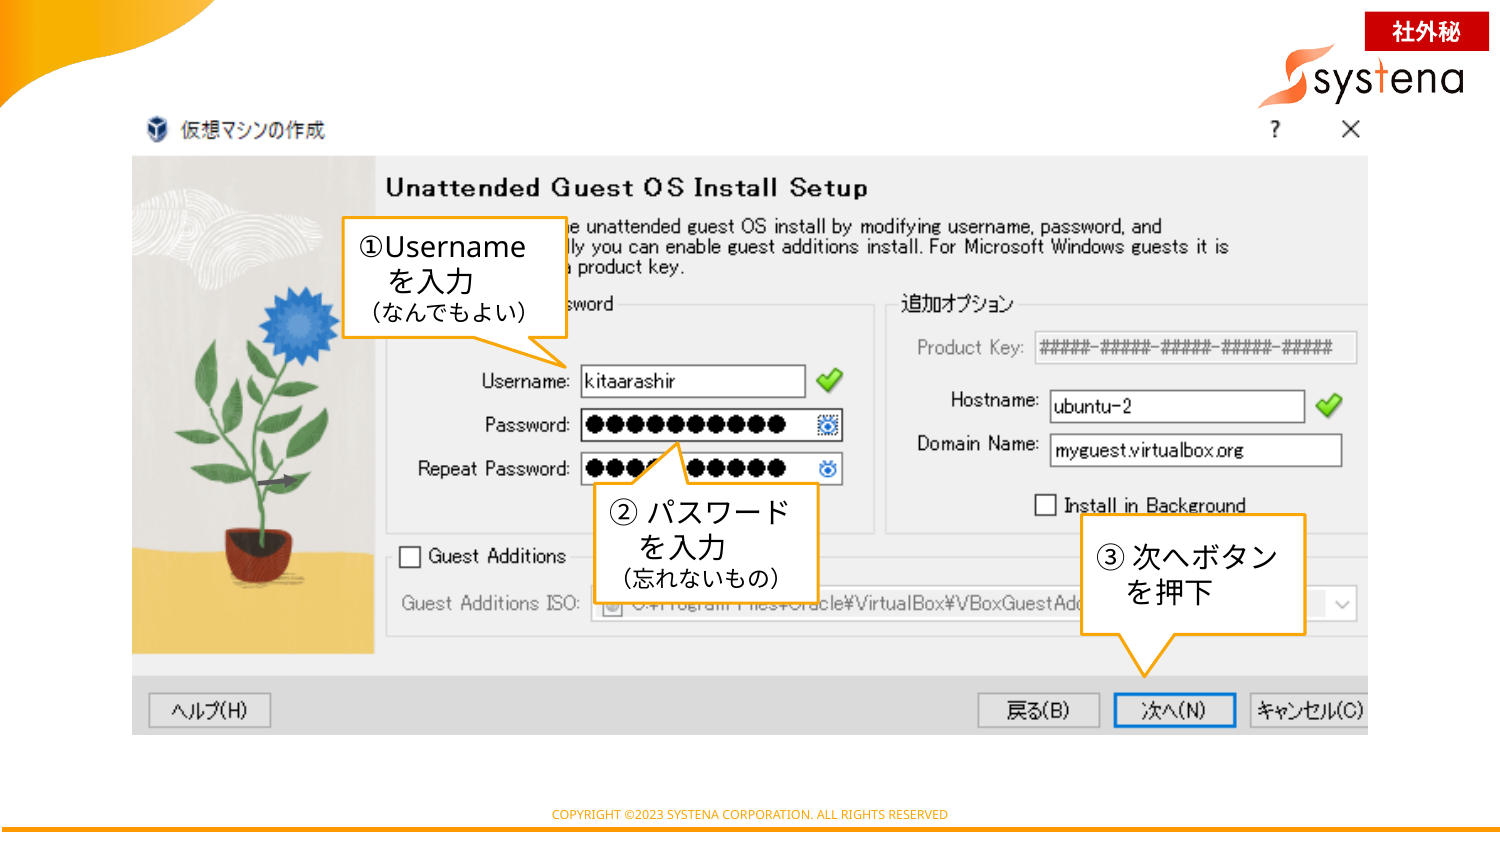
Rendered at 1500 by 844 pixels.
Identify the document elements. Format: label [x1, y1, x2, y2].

text_box [257, 479, 299, 484]
picture [0, 0, 1463, 735]
